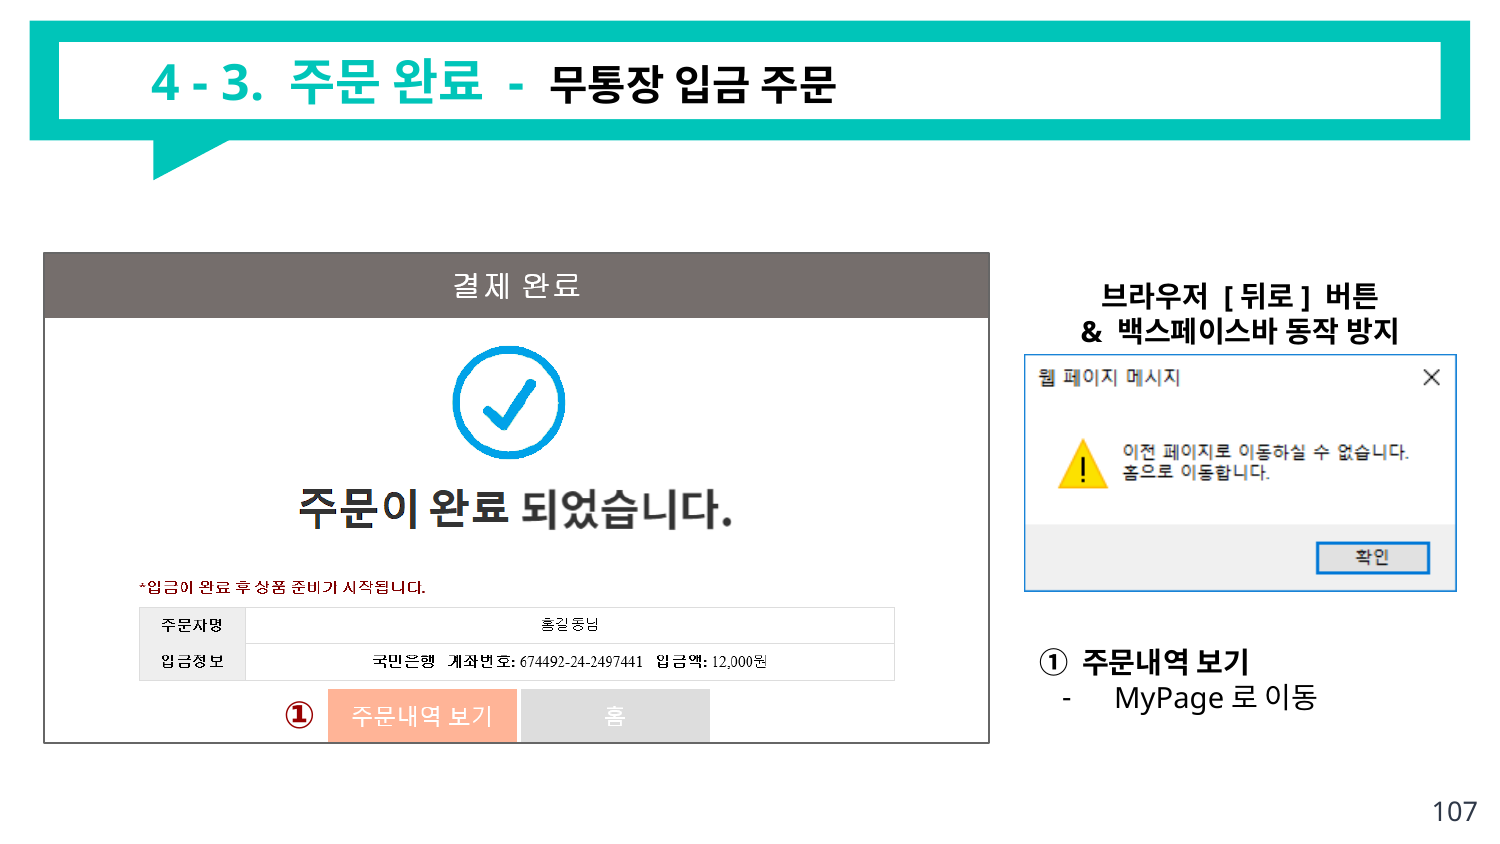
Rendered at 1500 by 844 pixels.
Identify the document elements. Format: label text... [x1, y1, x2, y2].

picture [1023, 353, 1458, 592]
slide_number ‹#› [1410, 779, 1500, 844]
title 4 - 3. 주문 완료 - 무통장 입금 주문 [136, 20, 1441, 141]
picture [44, 253, 989, 743]
text_box 브라우저 [뒤로] 버튼 & 백스페이스바 동작 방지 [1046, 262, 1435, 352]
text_box ① 주문내역 보기 MyPage로 이동 [1024, 629, 1412, 735]
